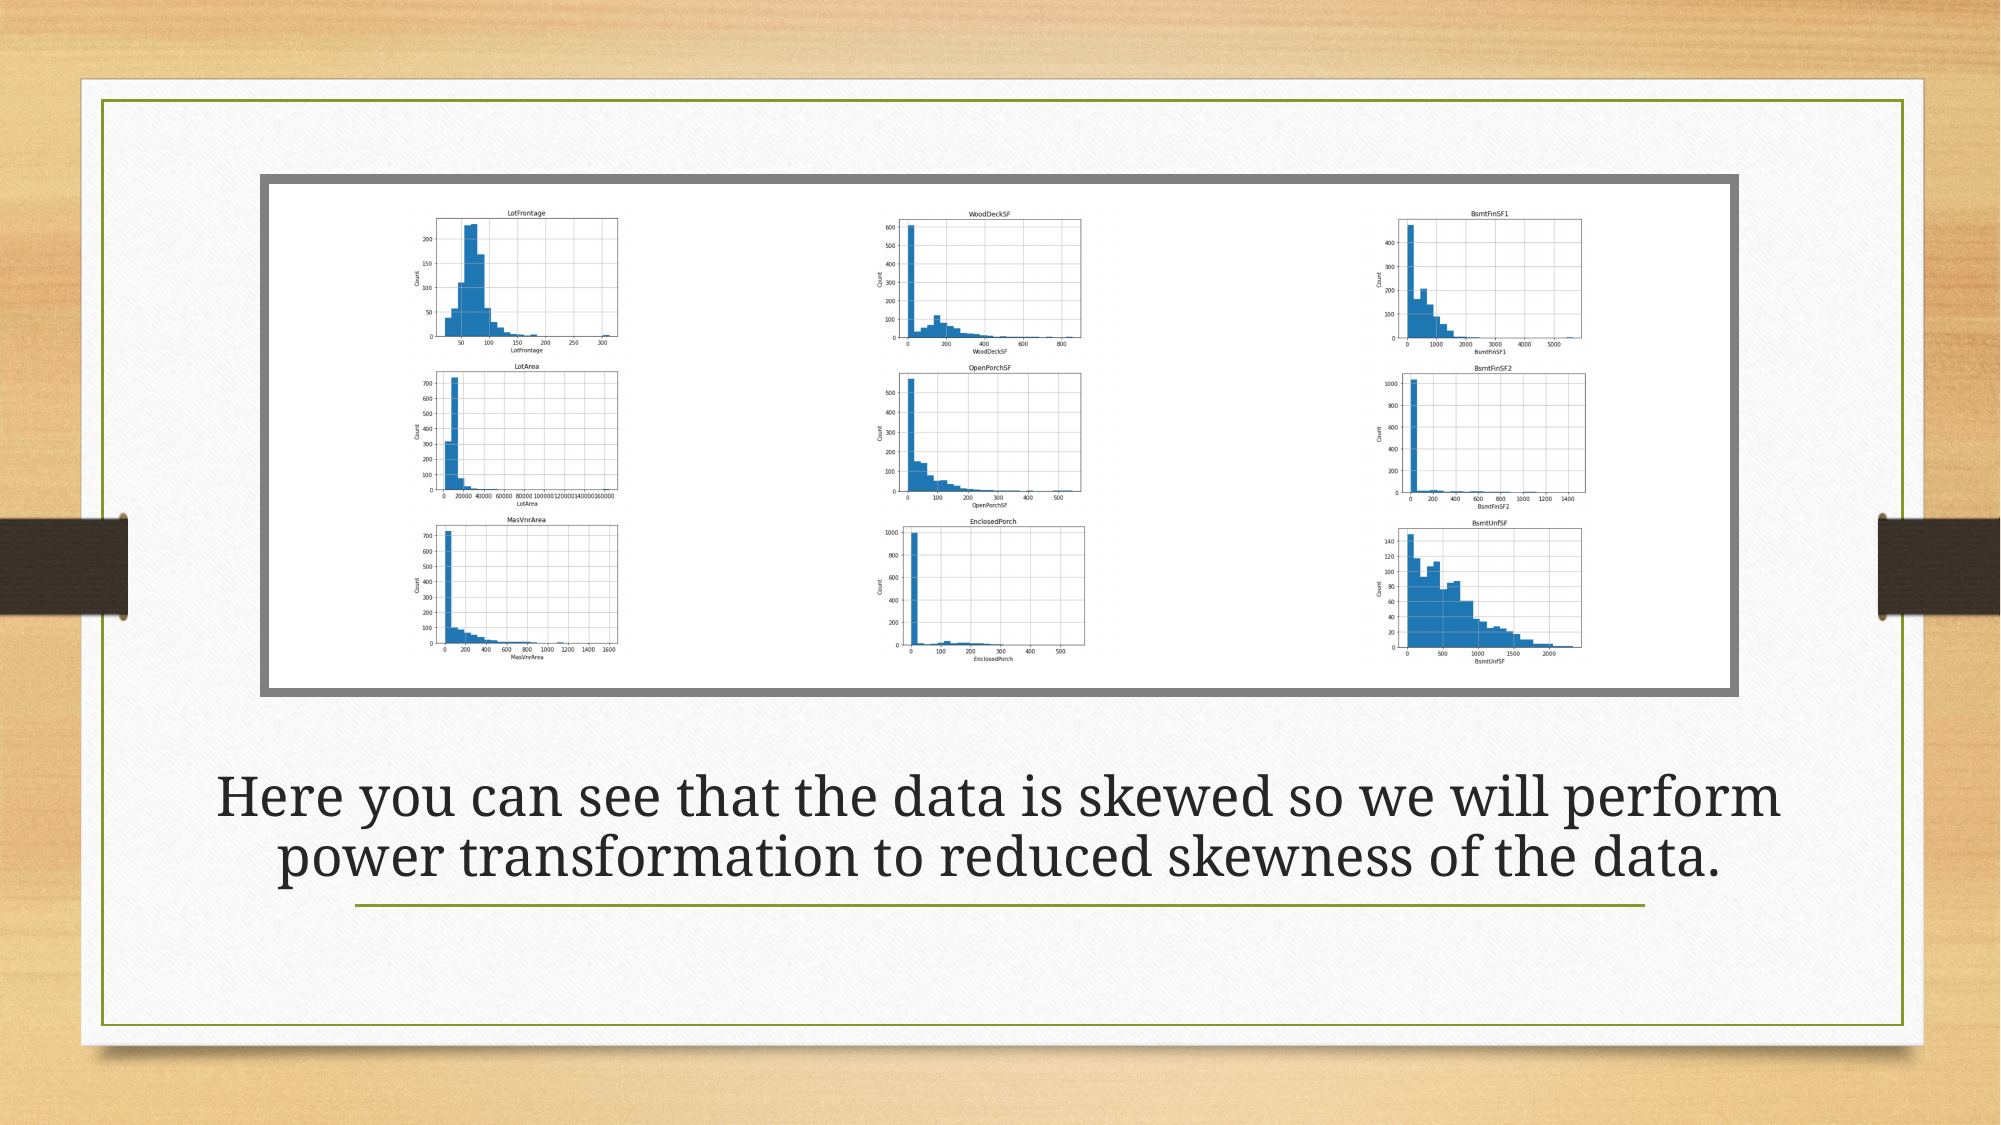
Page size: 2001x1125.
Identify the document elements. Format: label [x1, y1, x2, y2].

picture [396, 205, 640, 666]
picture [861, 205, 1133, 666]
text_box [0, 0, 2000, 1125]
picture [1355, 205, 1604, 666]
